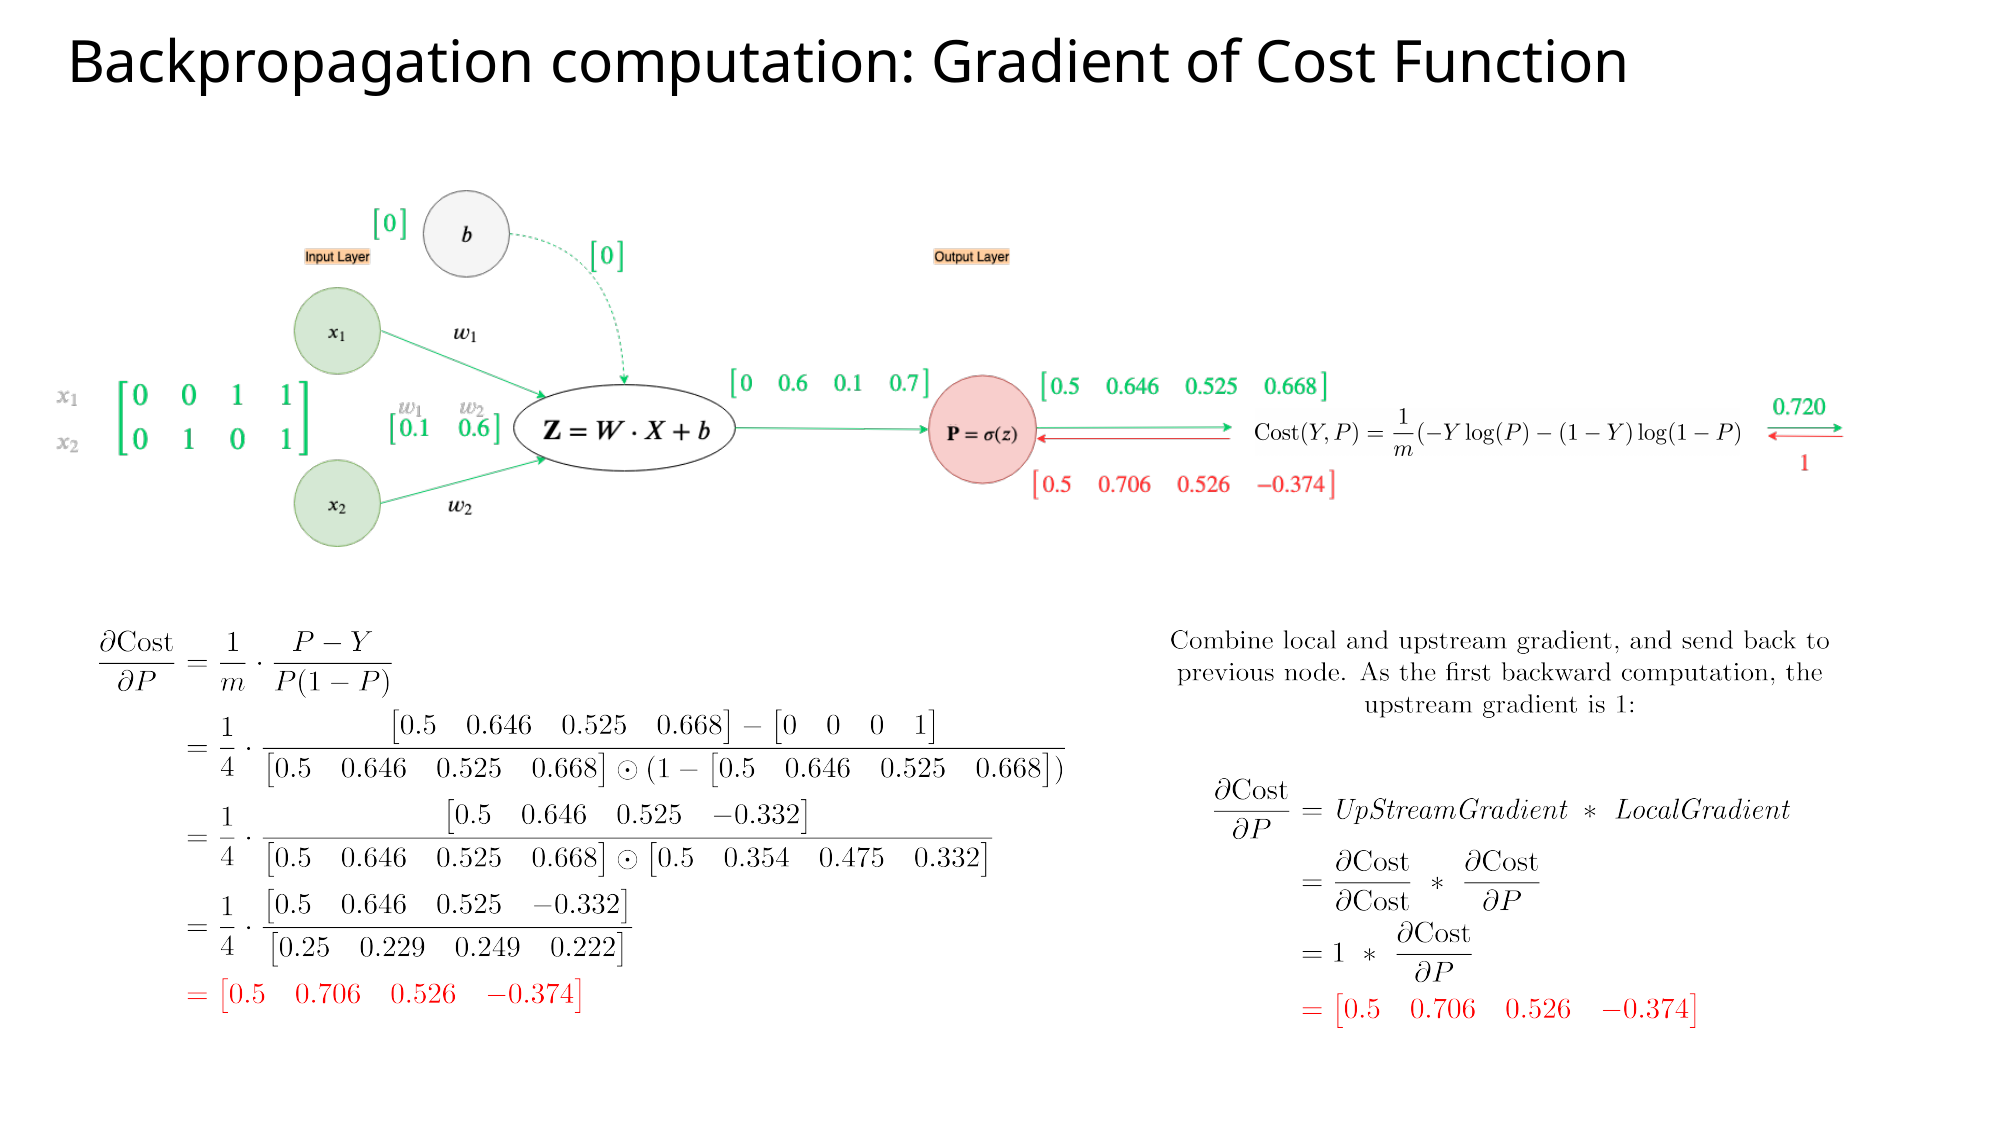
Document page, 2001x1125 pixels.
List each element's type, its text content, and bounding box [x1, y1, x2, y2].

picture [99, 630, 1065, 1013]
title Backpropagation computation: Gradient of Cost Function [52, 15, 1953, 112]
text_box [38, 174, 1853, 547]
picture [1171, 630, 1829, 1028]
